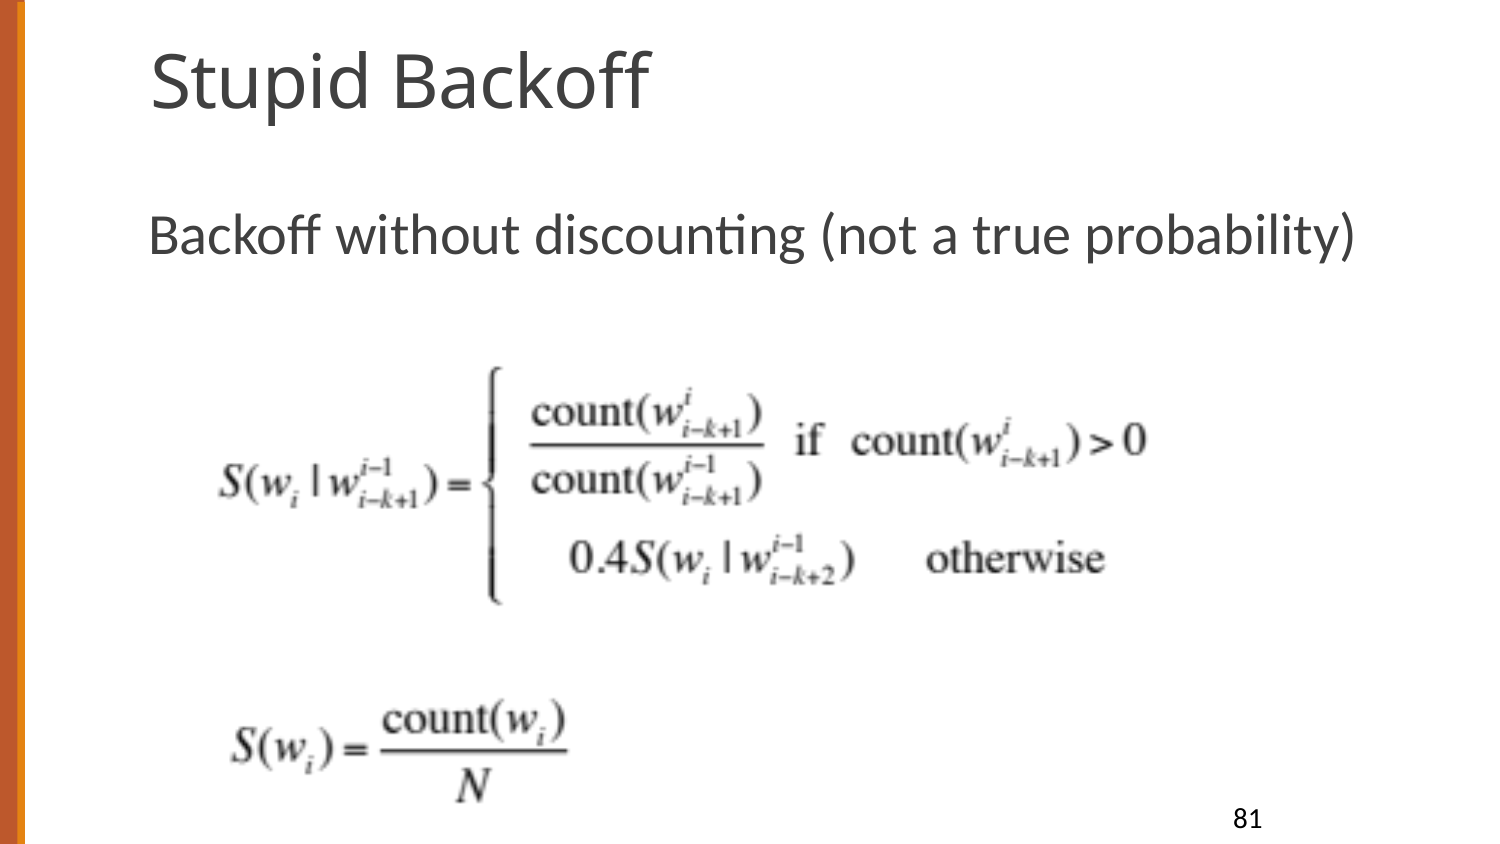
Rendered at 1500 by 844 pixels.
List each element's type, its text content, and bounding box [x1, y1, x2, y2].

slide_number 81 [1218, 794, 1380, 840]
list Backoff without discounting (not a true probability) [135, 196, 1373, 760]
title Stupid Backoff [135, 19, 1373, 132]
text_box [213, 358, 1176, 610]
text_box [224, 683, 572, 807]
